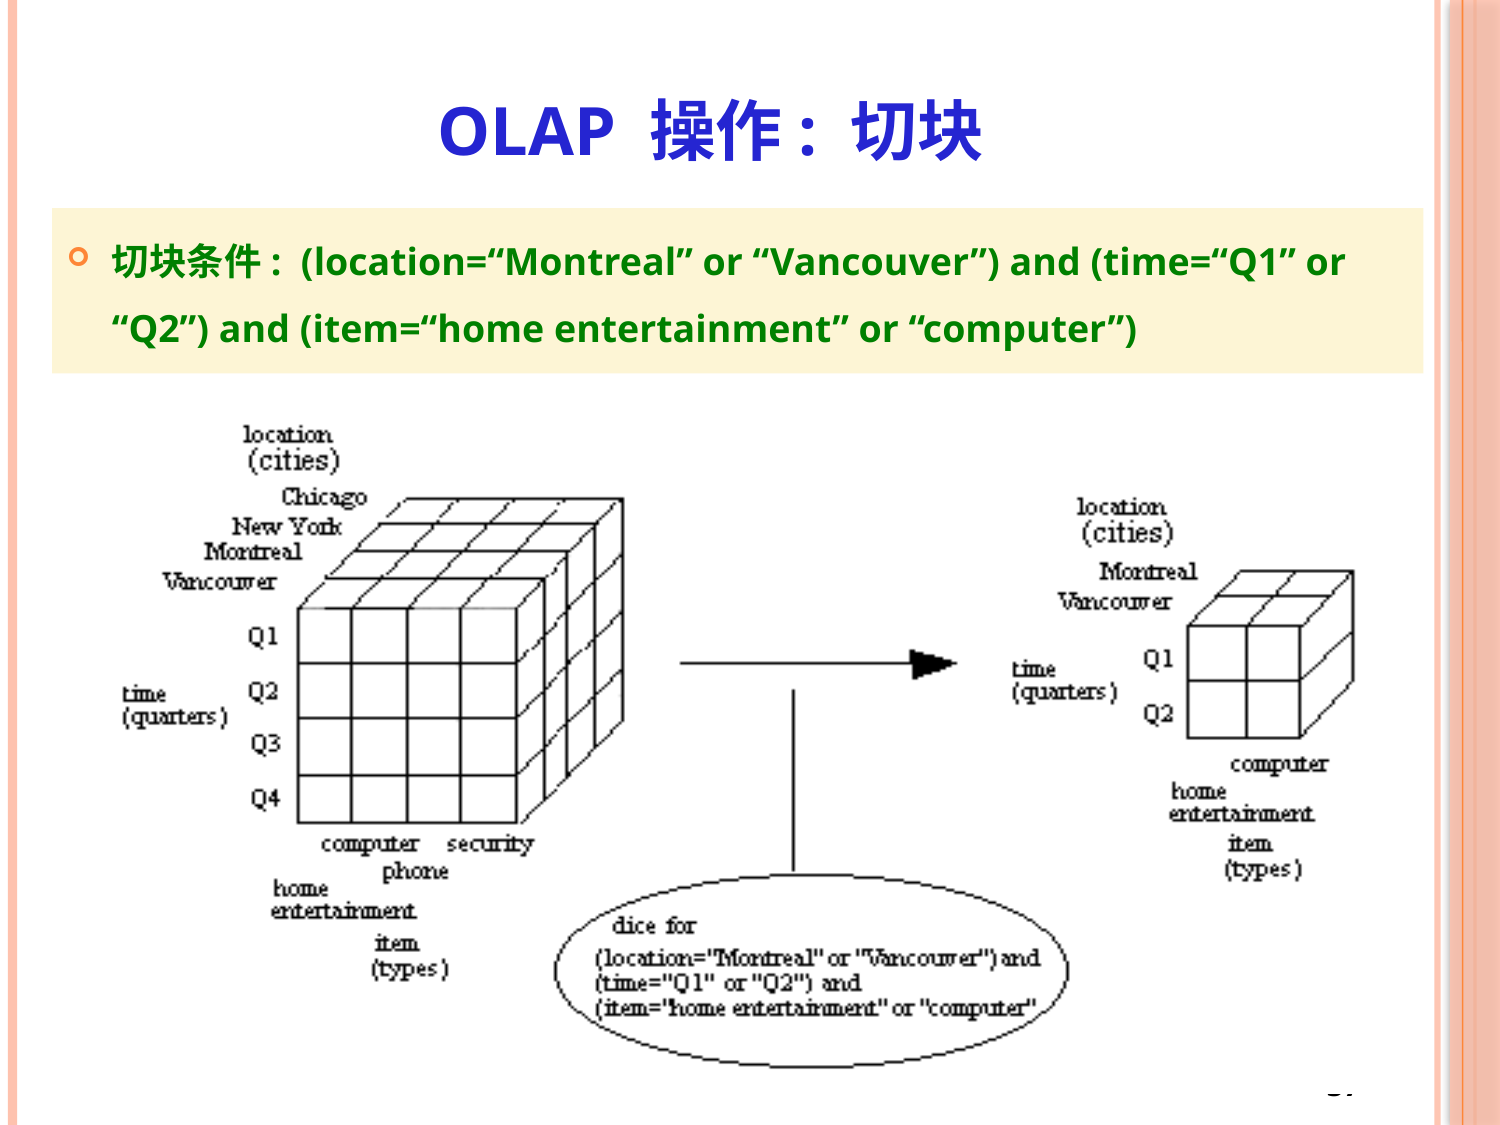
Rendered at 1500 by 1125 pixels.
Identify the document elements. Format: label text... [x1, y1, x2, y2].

list 切块条件: (location=“Montreal” or “Vancouver”) and (time=“Q1” or “Q2”) and (item=“home entertainment” or “computer”) [52, 208, 1424, 374]
slide_number 37 [1187, 1050, 1500, 1125]
picture [99, 405, 1401, 1095]
title OLAP 操作: 切块 [104, 66, 1317, 192]
